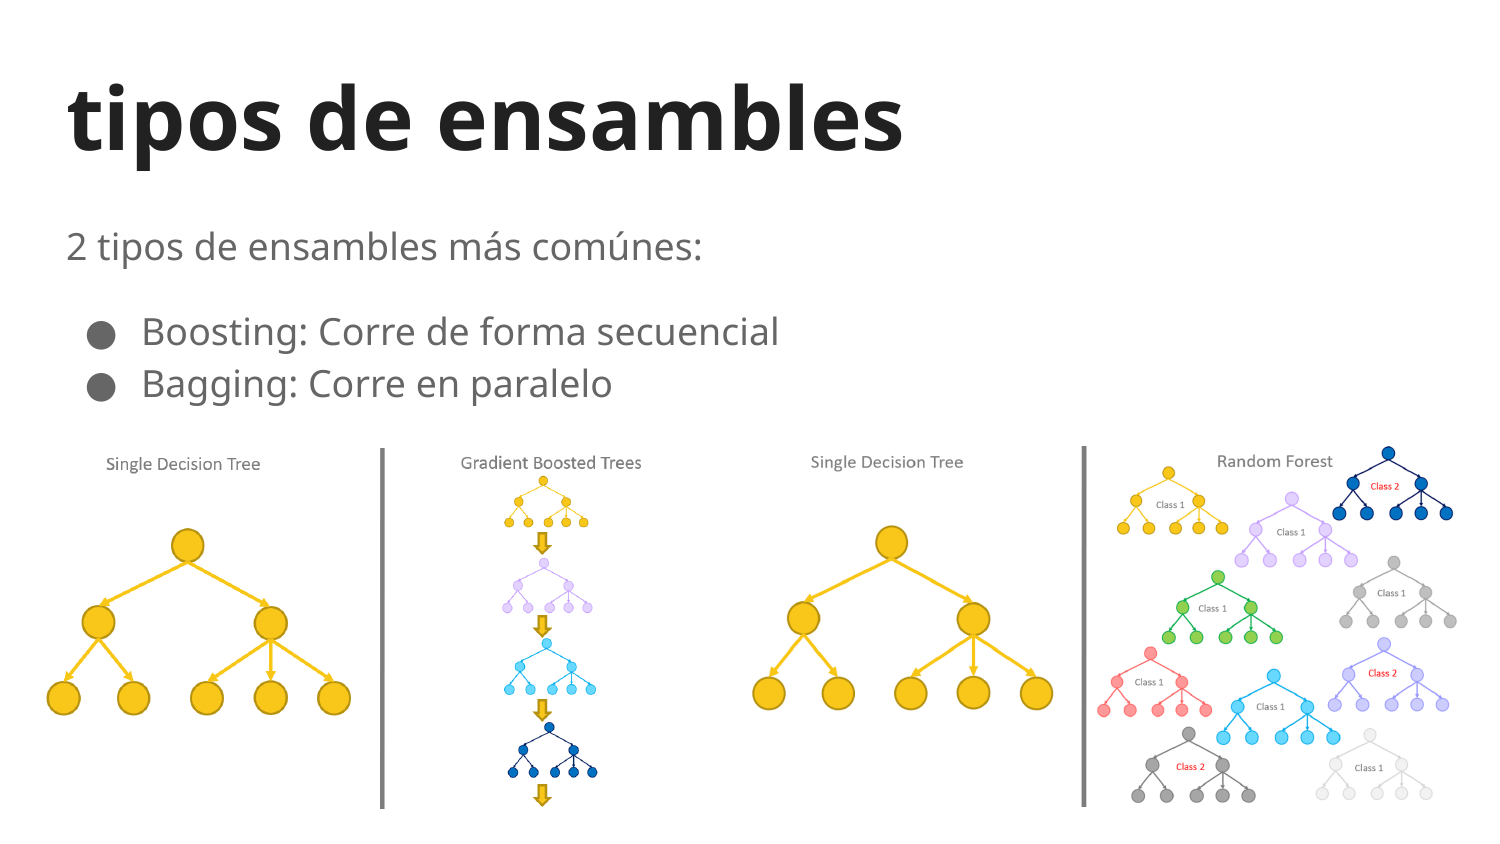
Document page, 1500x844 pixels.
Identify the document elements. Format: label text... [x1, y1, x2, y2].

picture [749, 445, 1457, 807]
picture [36, 448, 736, 809]
list 2 tipos de ensambles más comúnes: Boosting: Corre de forma secuencial Bagging: Corre en paralelo [51, 201, 1449, 750]
title tipos de ensambles [51, 48, 1449, 180]
